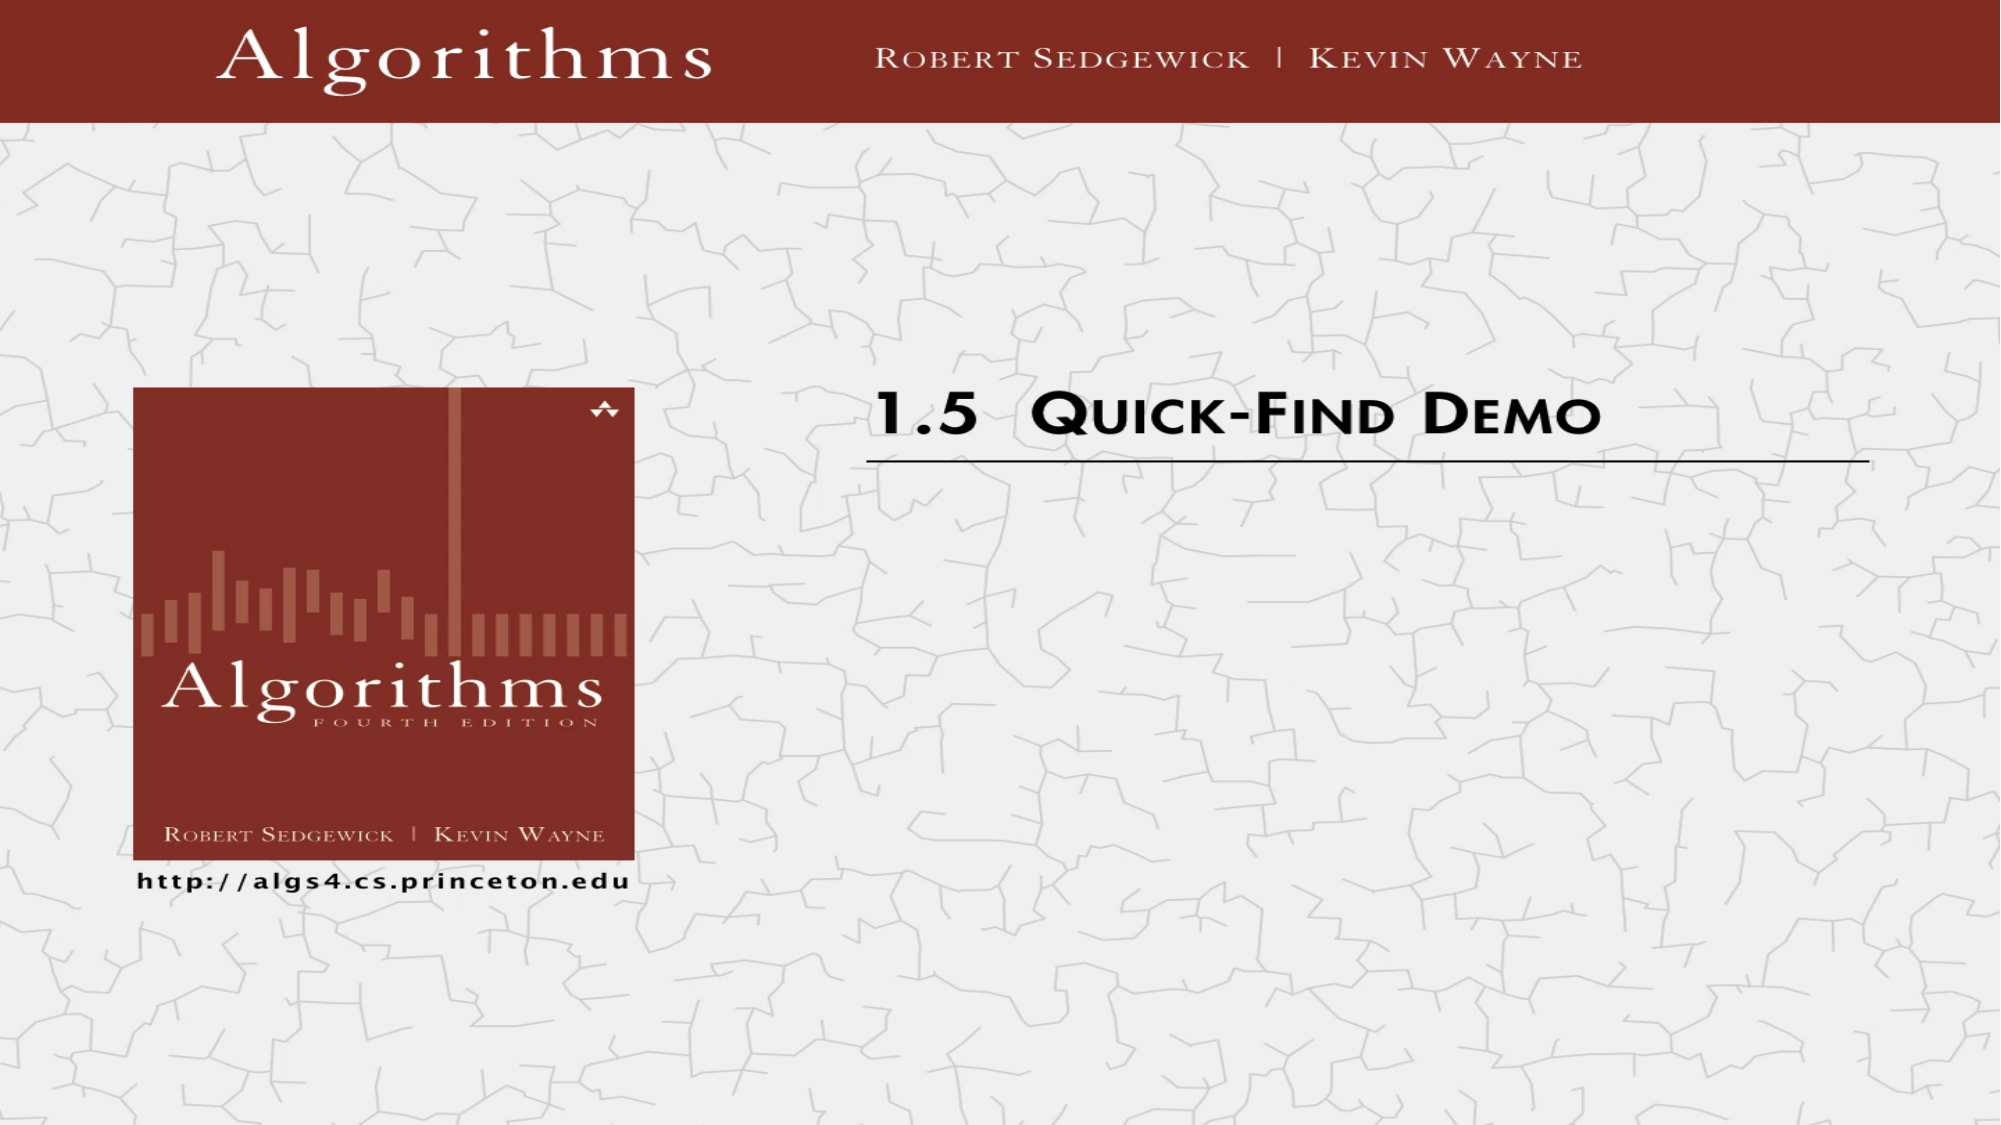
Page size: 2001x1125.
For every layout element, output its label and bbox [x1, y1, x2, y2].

list [0, 0, 2000, 1125]
